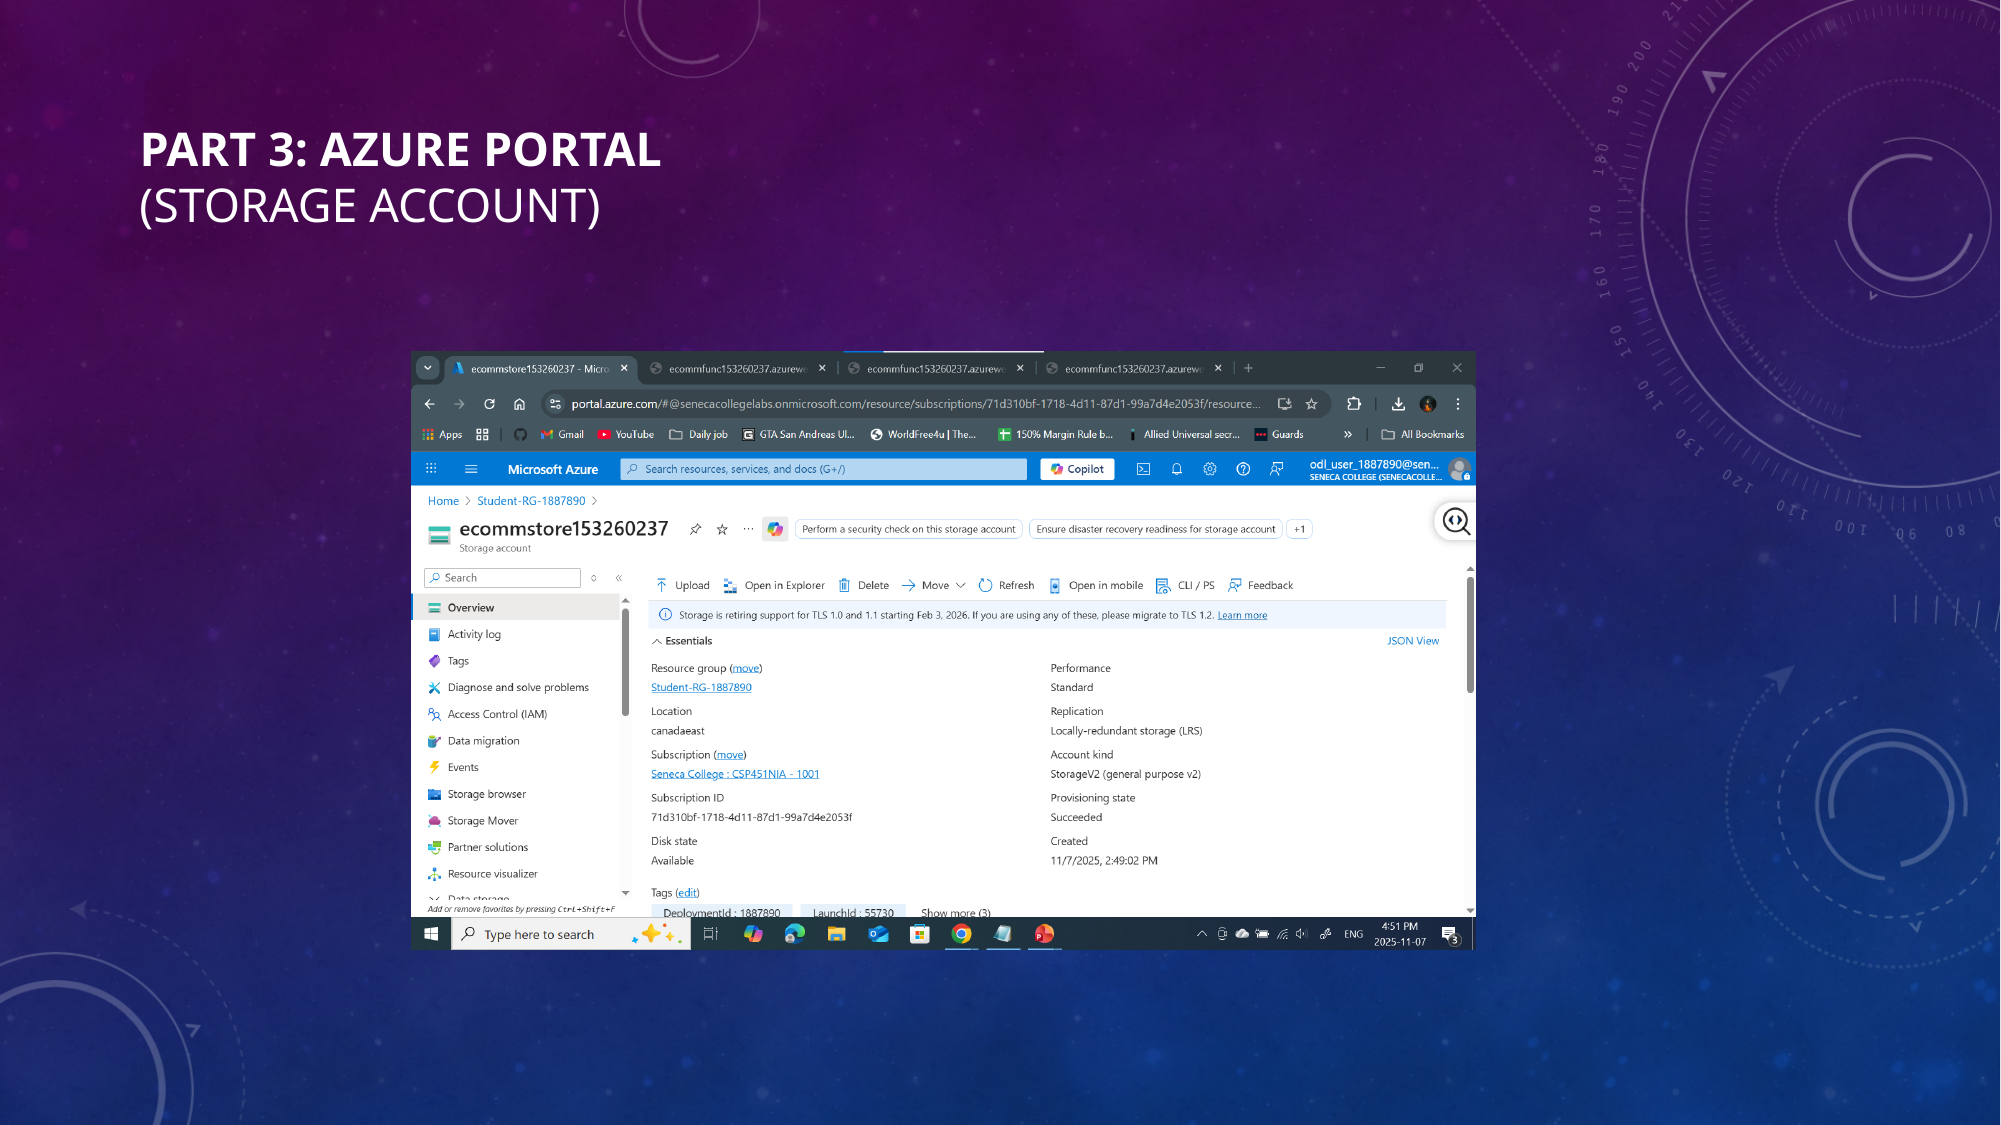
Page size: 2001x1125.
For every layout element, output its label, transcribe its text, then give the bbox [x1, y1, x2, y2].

picture [0, 0, 2001, 1125]
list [411, 350, 1476, 951]
title PART 3: Azure Portal (Storage Account) [112, 112, 1775, 352]
